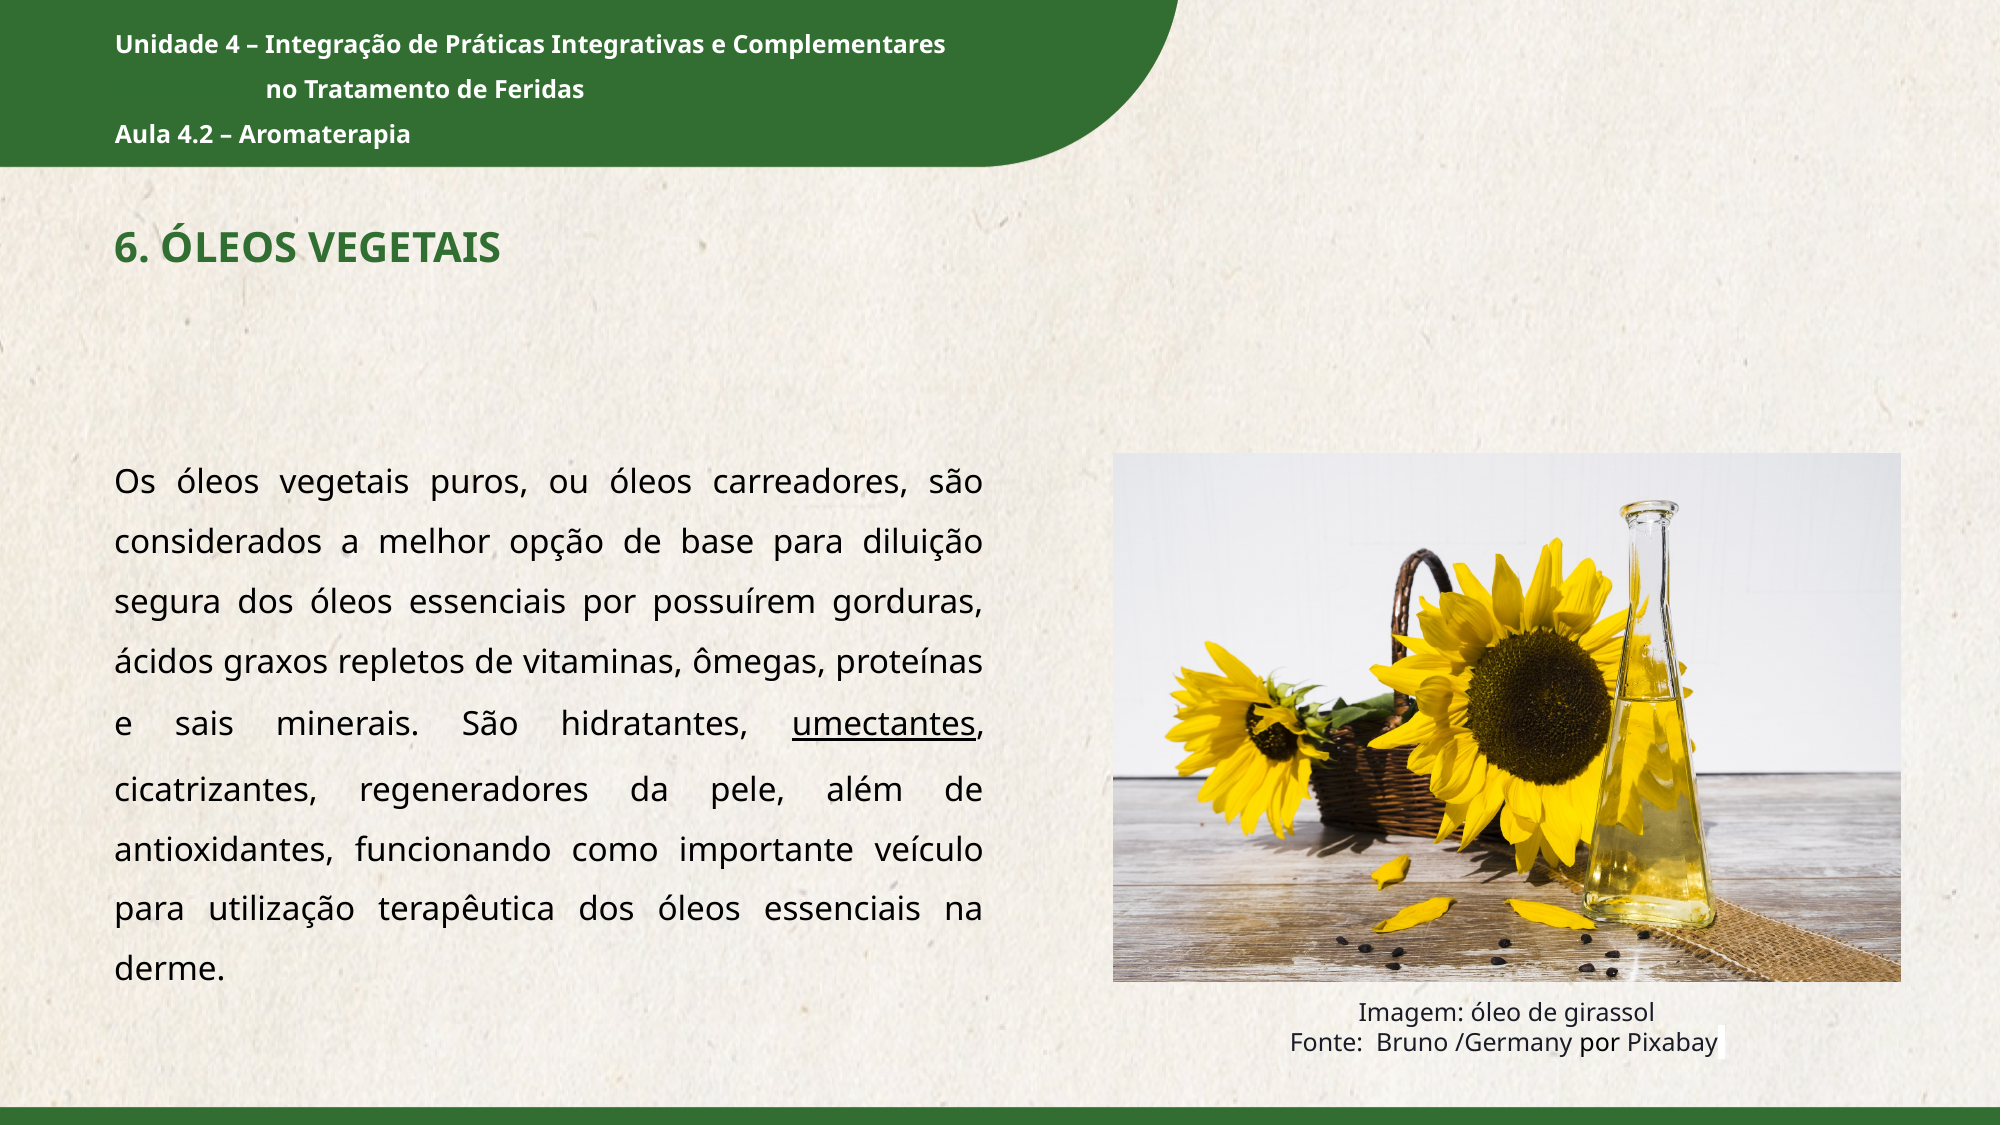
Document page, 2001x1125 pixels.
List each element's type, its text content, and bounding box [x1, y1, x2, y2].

picture [0, 0, 2000, 1125]
text_box 6. ÓLEOS VEGETAIS [99, 213, 635, 279]
text_box Os óleos vegetais puros, ou óleos carreadores, são considerados a melhor opção de base para diluição segura dos óleos essenciais por possuírem gorduras, ácidos graxos repletos de vitaminas, ômegas, proteínas e sais minerais. São hidratantes, umectantes, cicatrizantes, regeneradores da pele, além de antioxidantes, funcionando como importante veículo para utilização terapêutica dos óleos essenciais na derme. [99, 432, 1000, 995]
text_box Imagem: óleo de girassol Fonte: Bruno /Germany por Pixabay [1113, 990, 1901, 1072]
